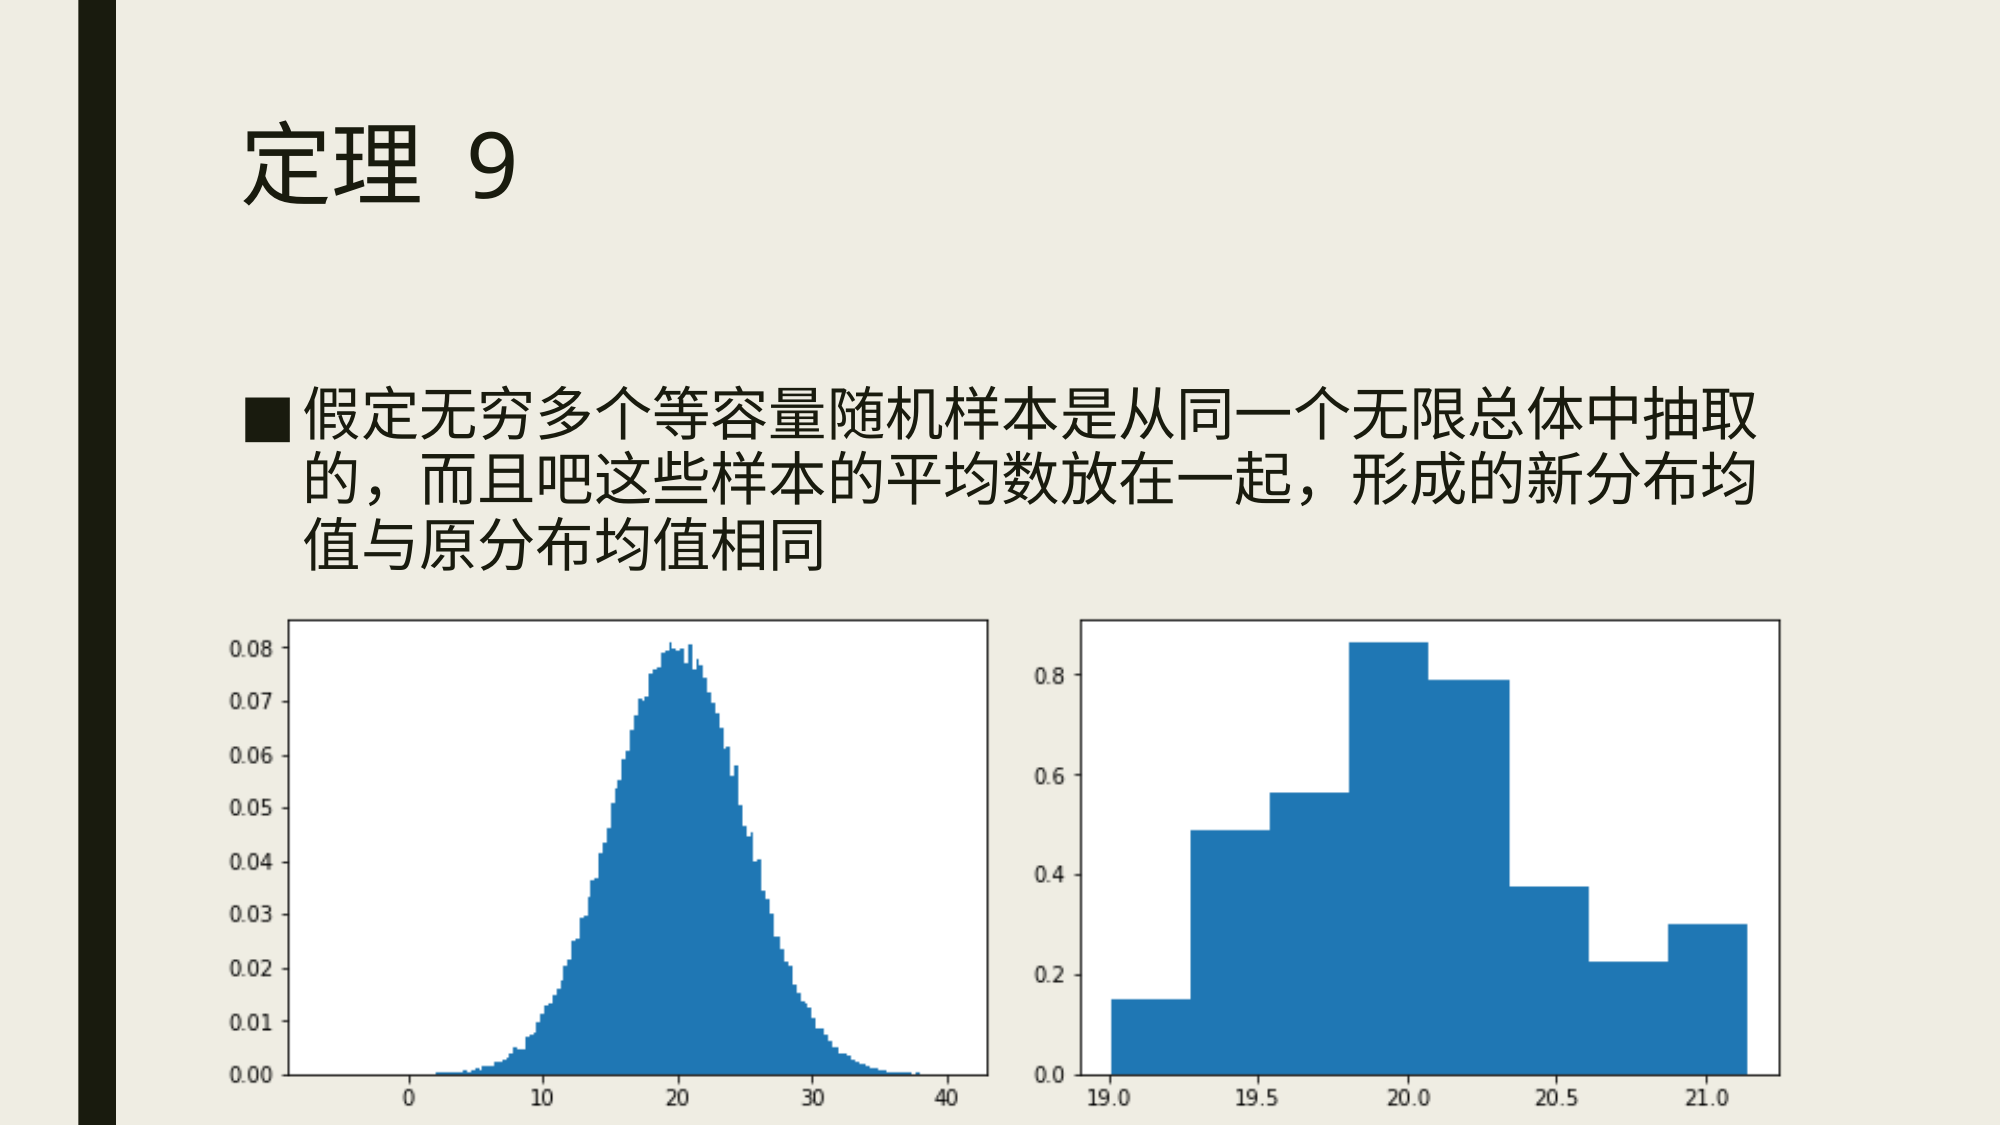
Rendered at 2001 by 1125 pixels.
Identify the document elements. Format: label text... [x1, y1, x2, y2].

picture [213, 599, 1008, 1125]
title 定理 9 [225, 112, 1800, 357]
list 假定无穷多个等容量随机样本是从同一个无限总体中抽取的，而且吧这些样本的平均数放在一起，形成的新分布均值与原分布均值相同 [225, 375, 1800, 963]
picture [1018, 599, 1800, 1125]
